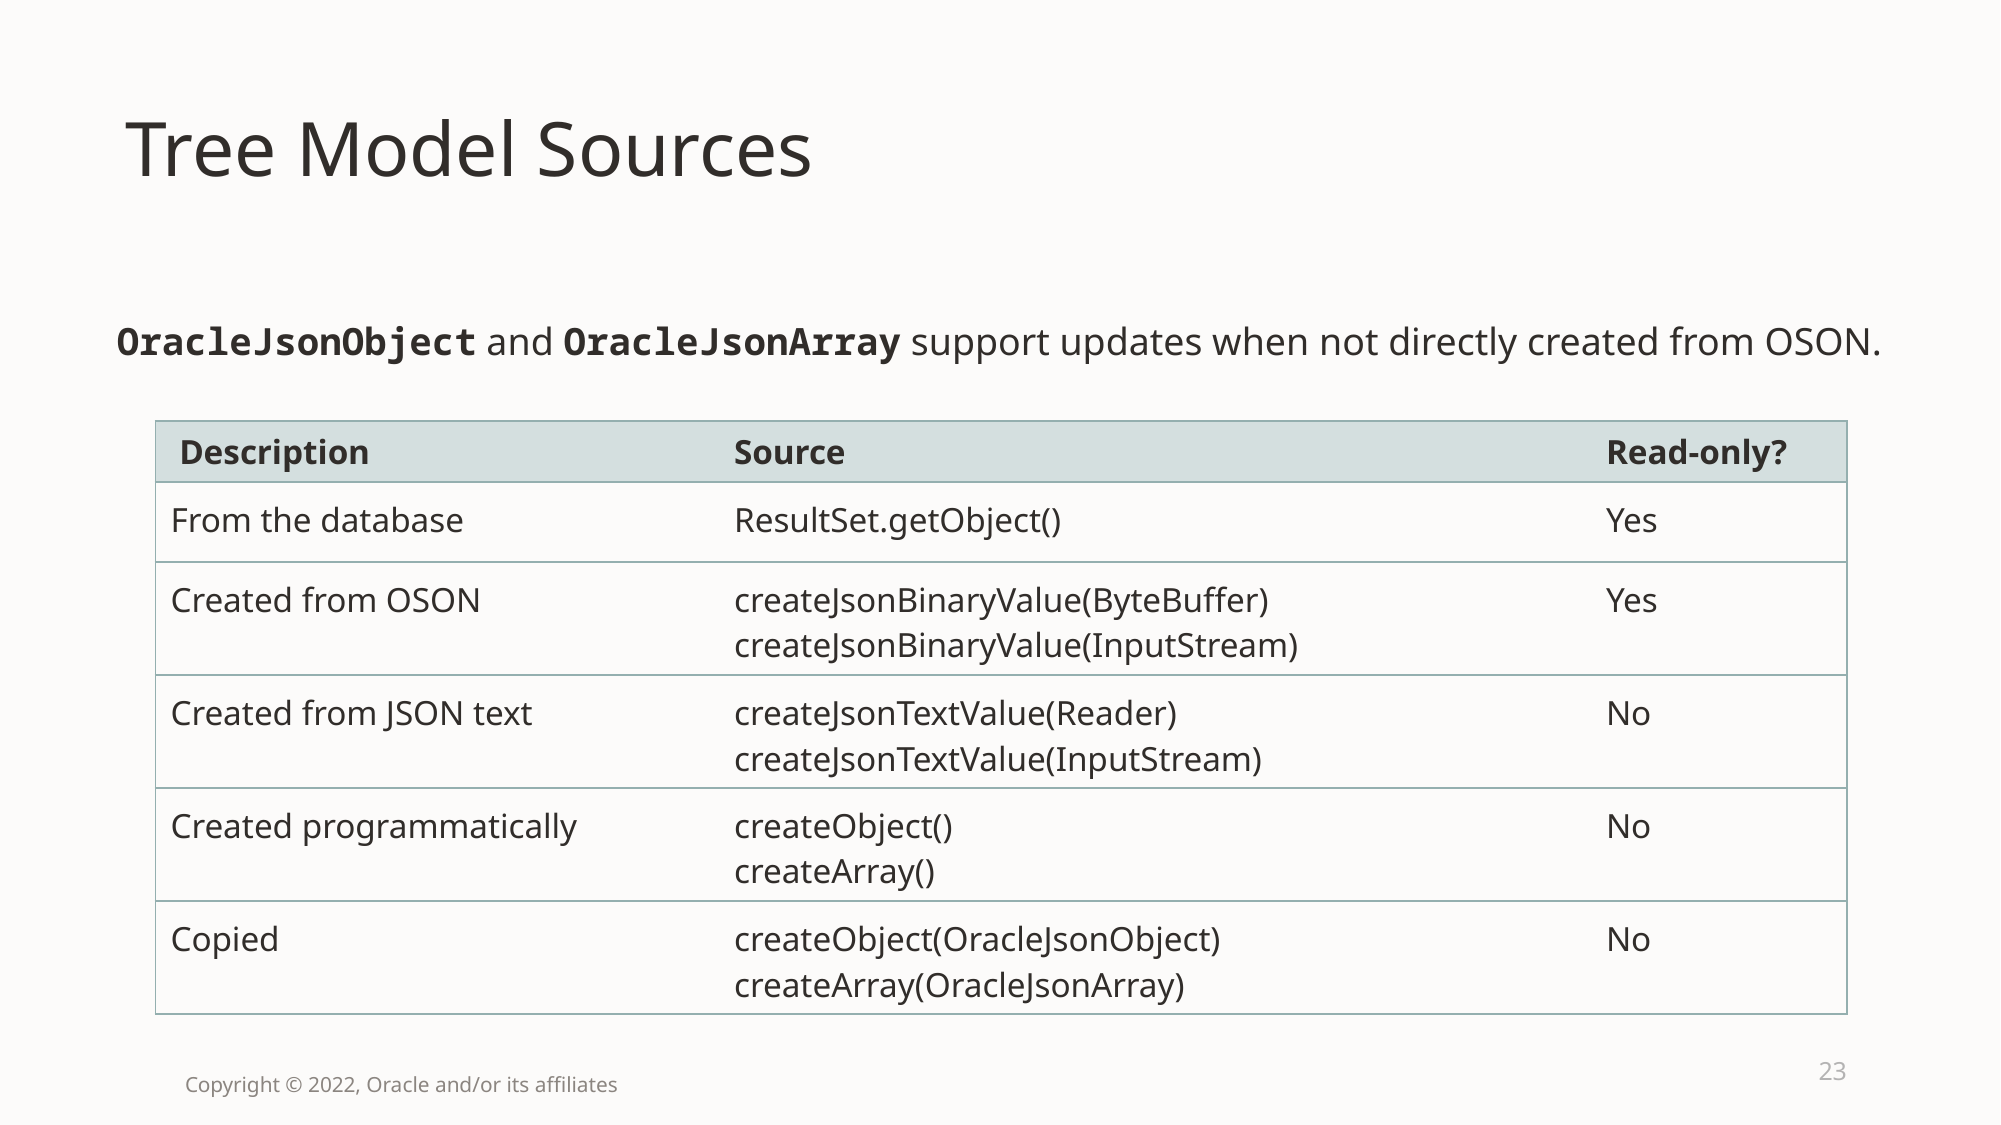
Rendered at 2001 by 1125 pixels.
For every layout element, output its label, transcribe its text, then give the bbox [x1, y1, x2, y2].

table_cell No [1591, 676, 1846, 787]
table_cell createObject(OracleJsonObject) createArray(OracleJsonArray) [719, 902, 1591, 1013]
title Tree Model Sources [125, 83, 1876, 219]
table_header Read-only? [1591, 422, 1846, 481]
table_cell From the database [156, 483, 719, 561]
table_cell Yes [1591, 563, 1846, 674]
table_cell No [1591, 789, 1846, 900]
slide_number 23 [1412, 1042, 1862, 1103]
table_cell Created programmatically [156, 789, 719, 900]
table_header Description [156, 422, 719, 481]
table_cell Yes [1591, 483, 1846, 561]
table_cell ResultSet.getObject() [719, 483, 1591, 561]
table_cell createJsonBinaryValue(ByteBuffer) createJsonBinaryValue(InputStream) [719, 563, 1591, 674]
text_box OracleJsonObject and OracleJsonArray support updates when not directly created from OSON. [102, 311, 1898, 371]
table_cell createObject() createArray() [719, 789, 1591, 900]
table_cell createJsonTextValue(Reader) createJsonTextValue(InputStream) [719, 676, 1591, 787]
table_header Source [719, 422, 1591, 481]
table_cell No [1591, 902, 1846, 1013]
table_cell Created from JSON text [156, 676, 719, 787]
footer Copyright © 2022, Oracle and/or its affiliates [185, 1053, 1128, 1114]
table_cell Created from OSON [156, 563, 719, 674]
table_cell Copied [156, 902, 719, 1013]
